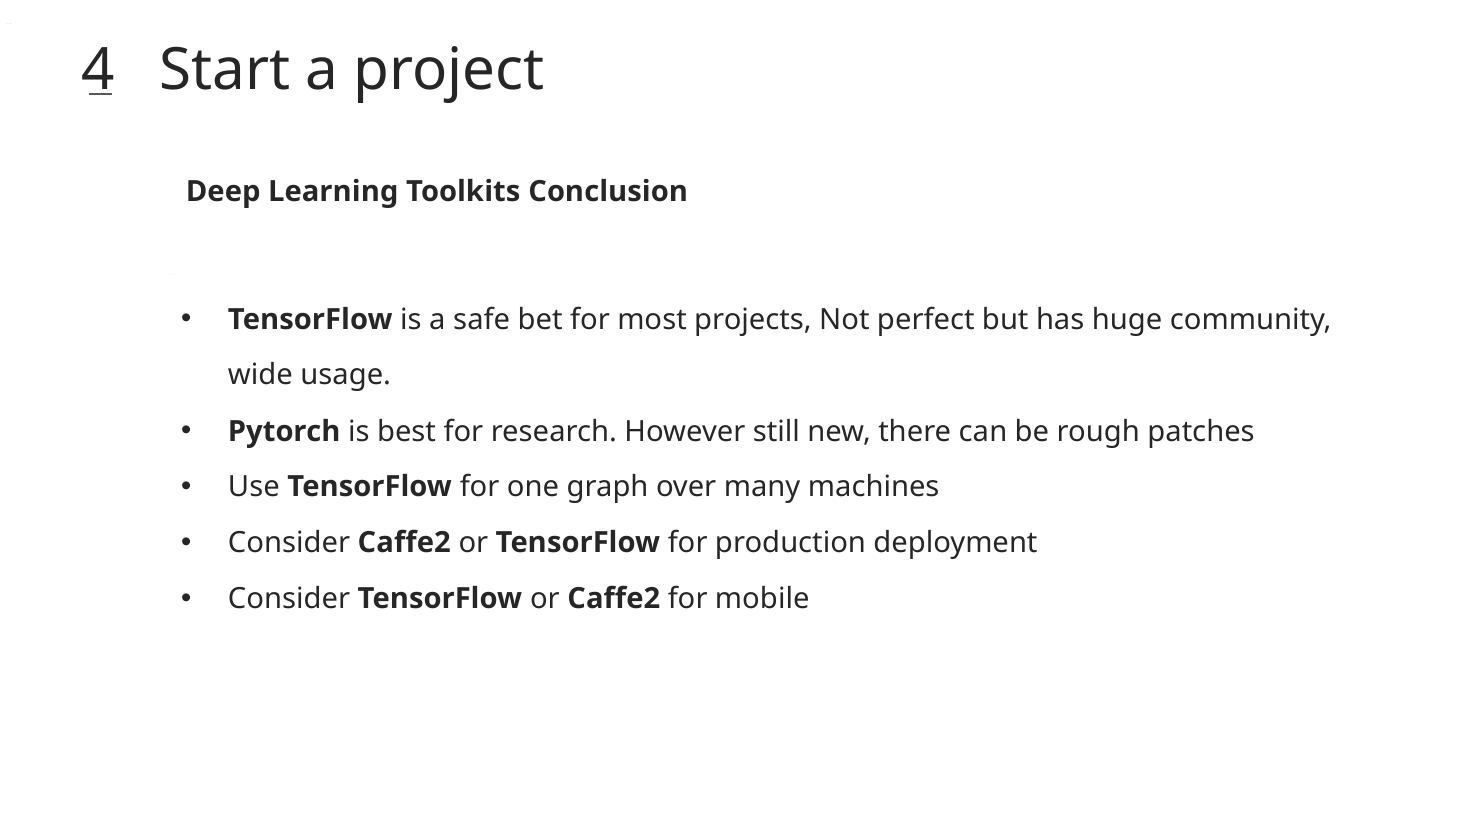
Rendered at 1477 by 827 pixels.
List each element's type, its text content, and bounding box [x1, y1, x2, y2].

text_box Deep Learning Toolkits Conclusion [171, 165, 1211, 215]
text_box 4 Start a project [5, 23, 621, 109]
text_box TensorFlow is a safe bet for most projects, Not perfect but has huge community, wide usage. Pytorch is best for research. However still new, there can be rough patches Use TensorFlow for one graph over many machines Consider Caffe2 or TensorFlow for production deployment Consider TensorFlow or Caffe2 for mobile [166, 271, 1407, 622]
